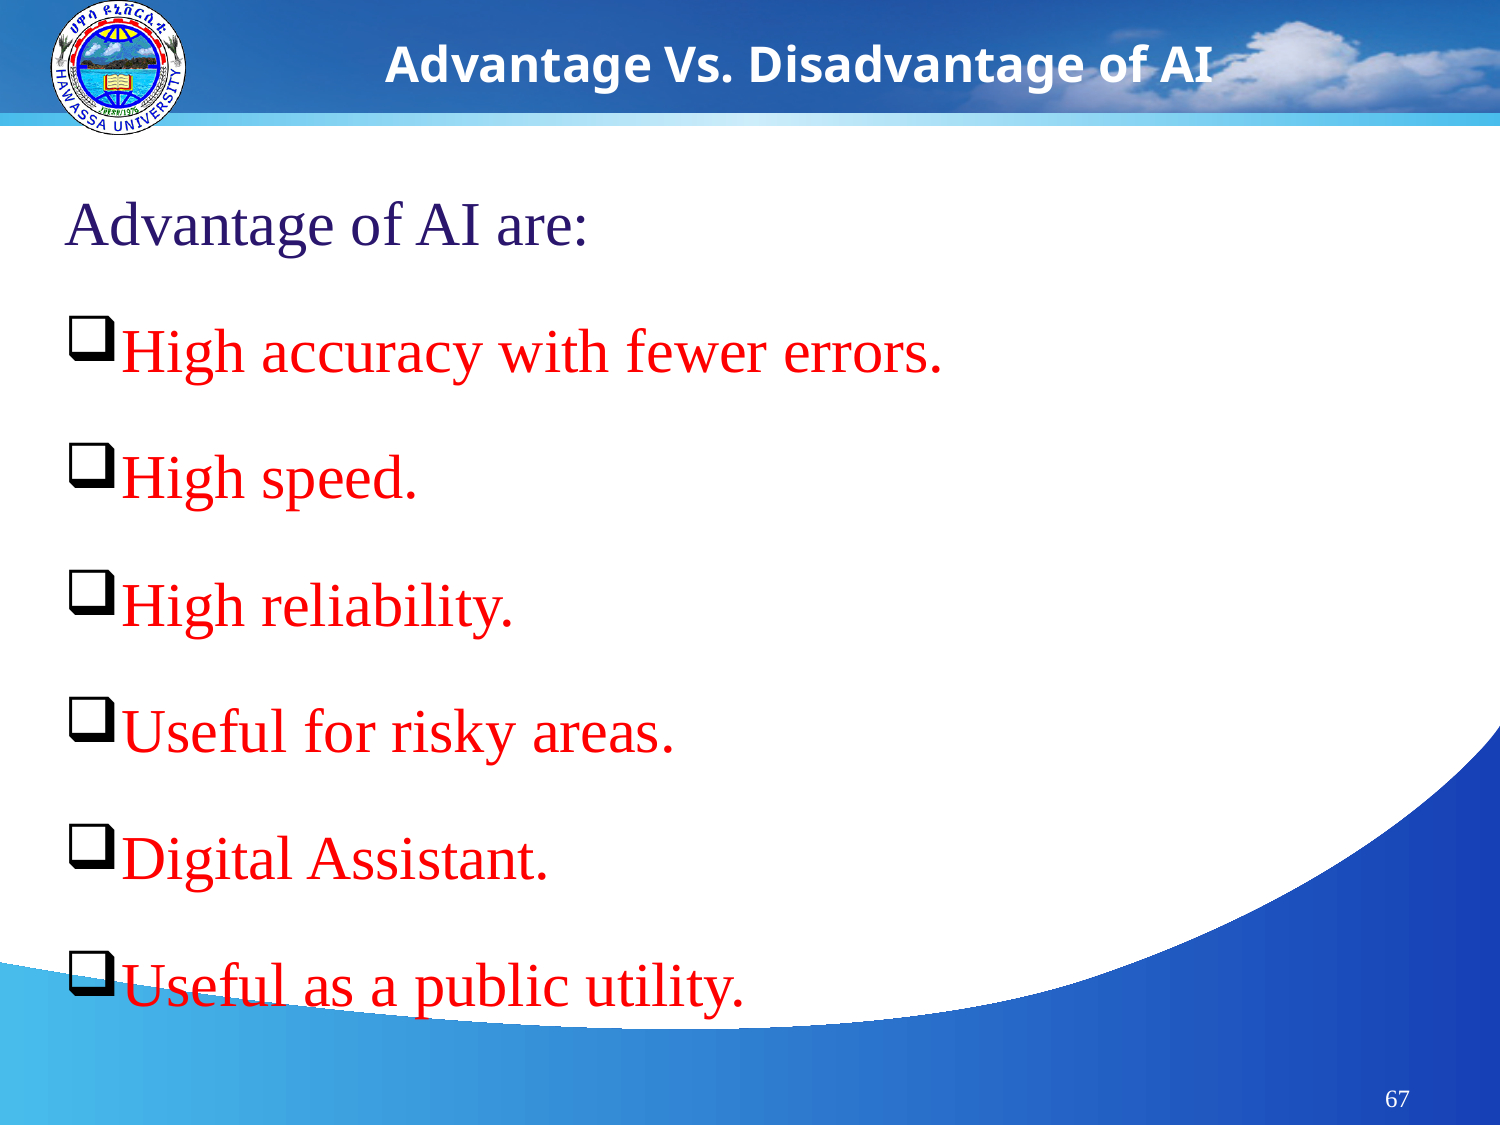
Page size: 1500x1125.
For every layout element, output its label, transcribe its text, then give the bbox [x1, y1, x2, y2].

title Advantage Vs. Disadvantage of AI [87, 24, 1500, 101]
picture [0, 0, 1500, 135]
slide_number 67 [1074, 1074, 1425, 1103]
list Advantage of AI are: High accuracy with fewer errors. High speed. High reliability. Useful for risky areas. Digital Assistant. Useful as a public utility. [49, 137, 1388, 1026]
